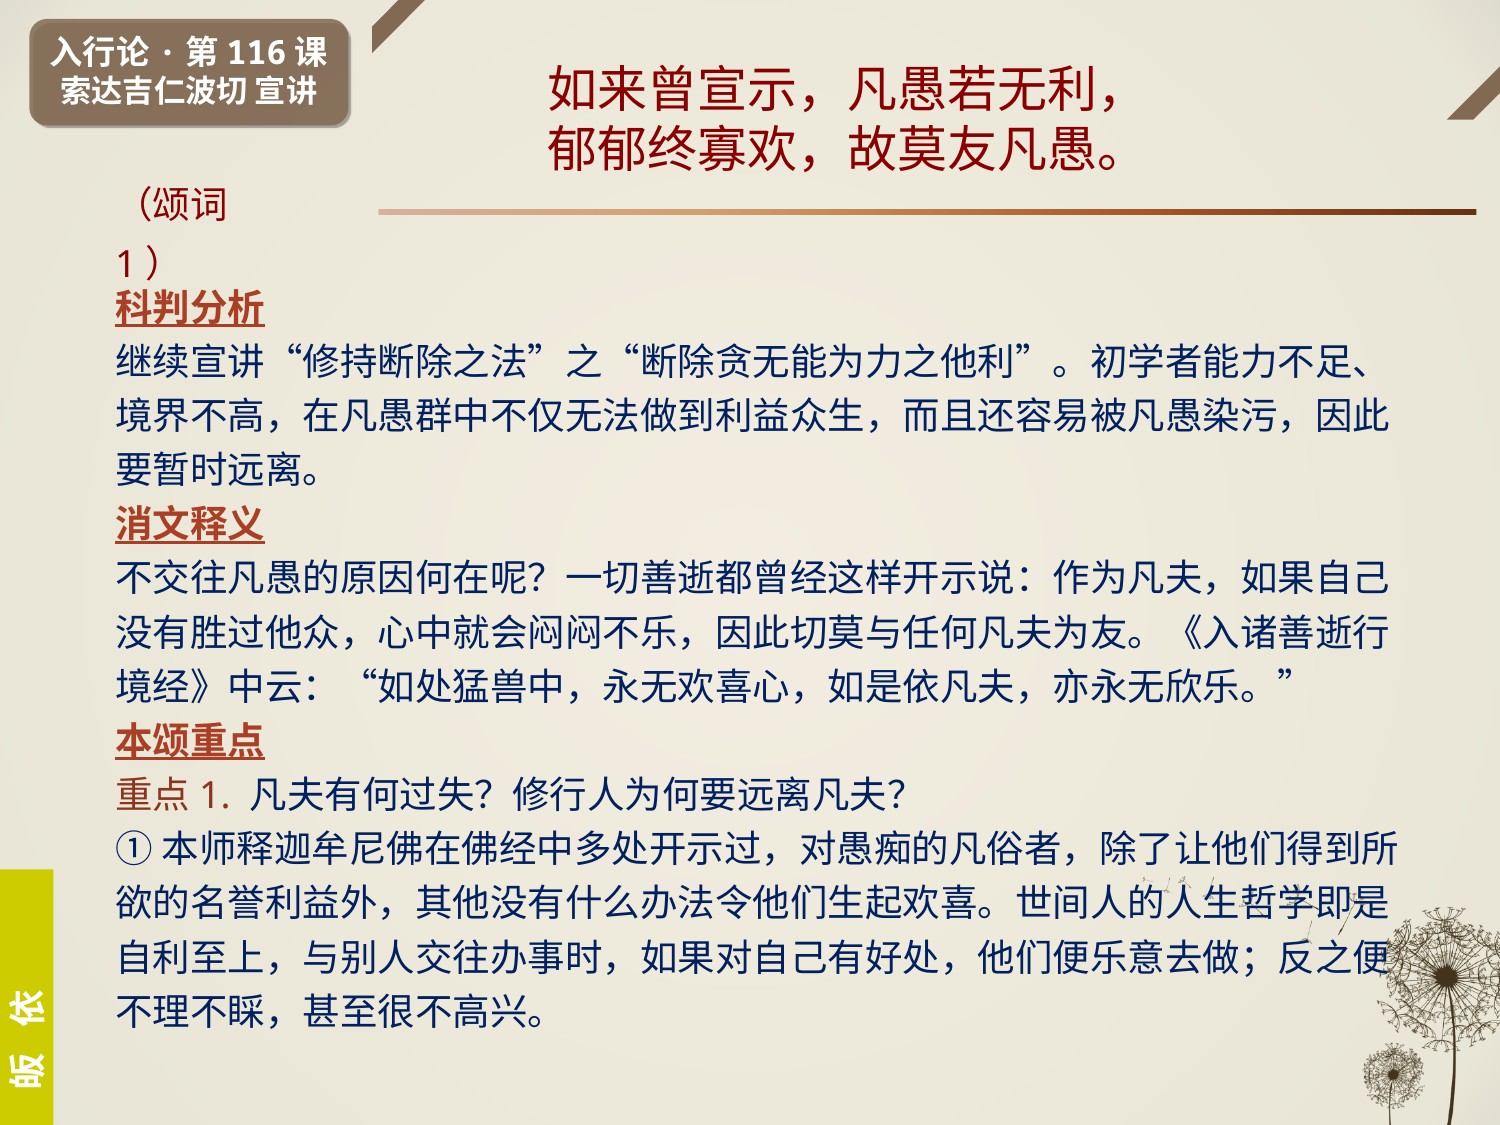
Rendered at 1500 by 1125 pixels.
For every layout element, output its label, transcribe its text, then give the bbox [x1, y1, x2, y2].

text_box [1446, 66, 1500, 120]
text_box 入行论·第116课 索达吉仁波切 宣讲 [29, 18, 349, 126]
text_box （颂词1） [100, 160, 278, 267]
text_box [372, 0, 425, 54]
text_box 皈 依 [0, 869, 54, 1125]
picture [0, 0, 1500, 1125]
text_box 如来曾宣示，凡愚若无利，郁郁终寡欢，故莫友凡愚。 [532, 14, 1195, 185]
text_box 科判分析 继续宣讲“修持断除之法”之“断除贪无能为力之他利”。初学者能力不足、境界不高，在凡愚群中不仅无法做到利益众生，而且还容易被凡愚染污，因此要暂时远离。 消文释义 不交往凡愚的原因何在呢？一切善逝都曾经这样开示说：作为凡夫，如果自己没有胜过他众，心中就会闷闷不乐，因此切莫与任何凡夫为友。《入诸善逝行境经》中云：“如处猛兽中，永无欢喜心，如是依凡夫，亦永无欣乐。” 本颂重点 重点1. 凡夫有何过失？修行人为何要远离凡夫？ ①本师释迦牟尼佛在佛经中多处开示过，对愚痴的凡俗者，除了让他们得到所欲的名誉利益外，其他没有什么办法令他们生起欢喜。世间人的人生哲学即是自利至上，与别人交往办事时，如果对自己有好处，他们便乐意去做；反之便不理不睬，甚至很不高兴。 [100, 267, 1424, 1041]
